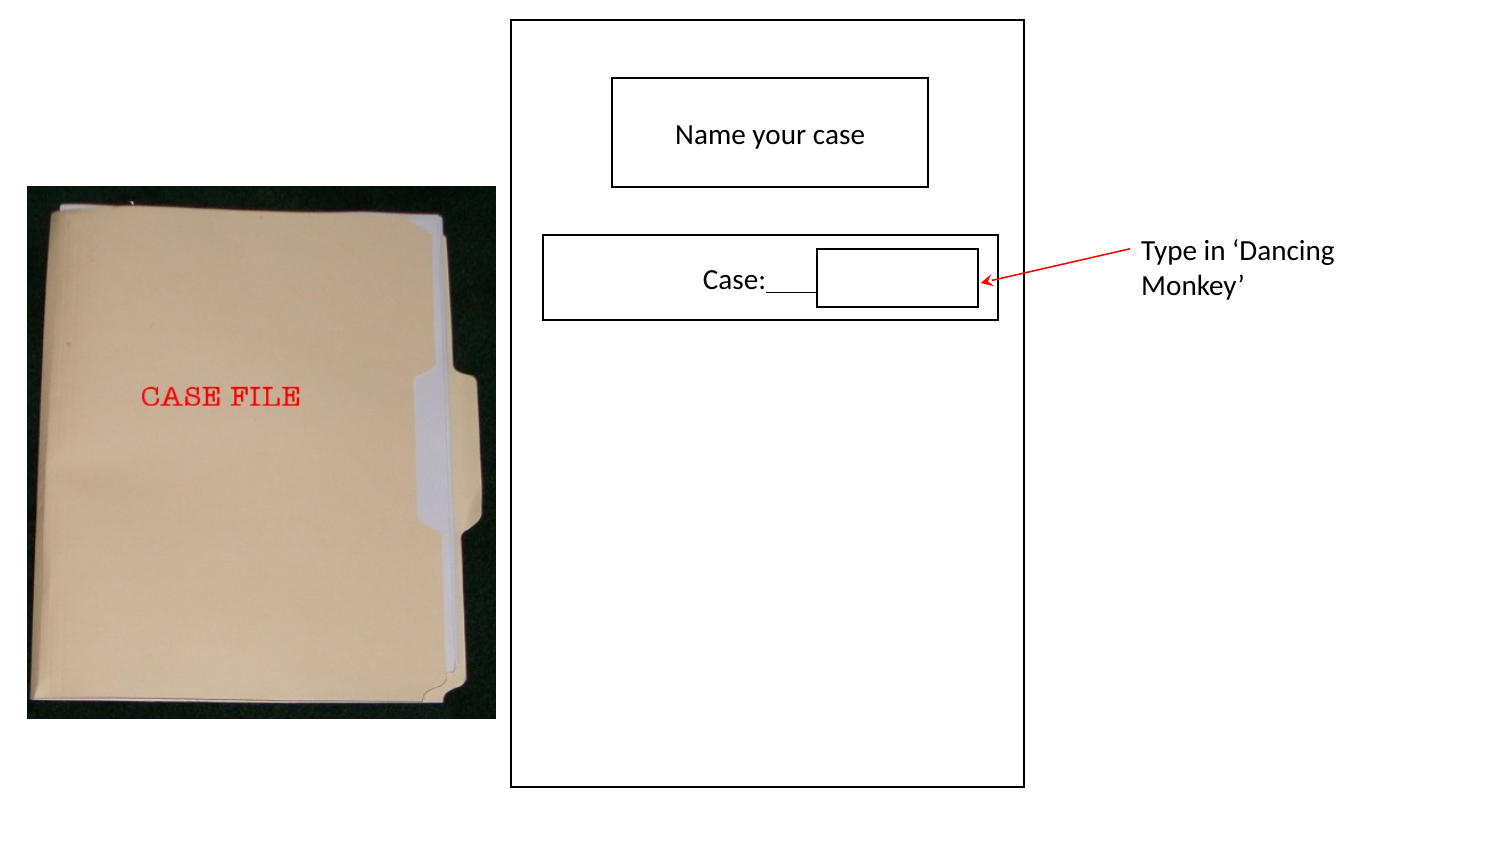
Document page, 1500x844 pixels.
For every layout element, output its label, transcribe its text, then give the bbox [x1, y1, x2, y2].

text_box Case: [542, 235, 999, 321]
text_box [511, 19, 1024, 788]
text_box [980, 248, 1131, 284]
text_box Type in ‘Dancing Monkey’ [1130, 226, 1453, 272]
picture [26, 186, 496, 719]
text_box [817, 248, 979, 307]
text_box Name your case [612, 78, 929, 187]
